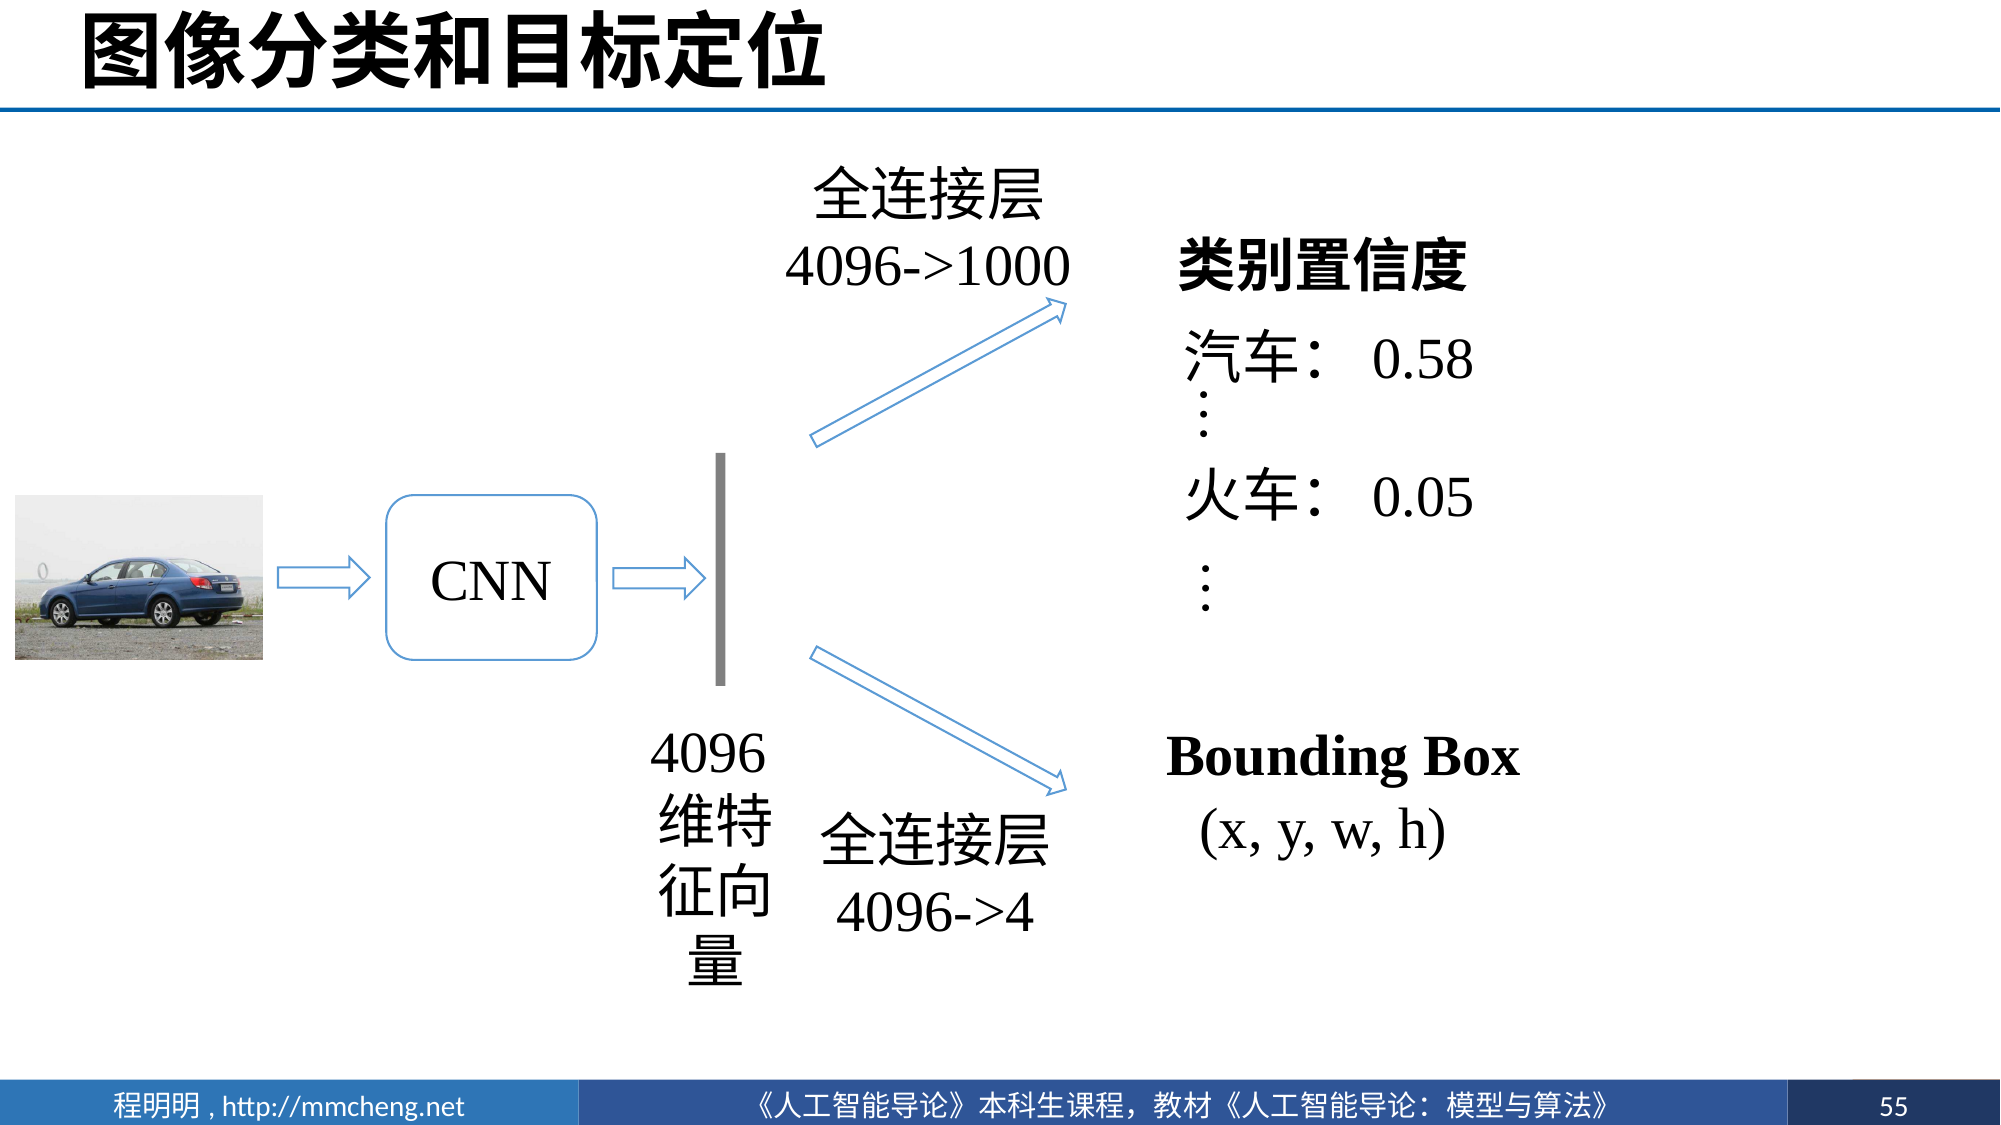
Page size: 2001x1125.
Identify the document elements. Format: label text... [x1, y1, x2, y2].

picture [15, 495, 263, 660]
text_box Bounding Box [1064, 709, 1623, 795]
text_box [808, 645, 1064, 796]
text_box 汽车：0.58 [1169, 312, 1728, 398]
text_box [715, 452, 727, 687]
text_box CNN [385, 494, 598, 661]
text_box (x, y, w, h) [1122, 782, 1525, 868]
title 图像分类和目标定位 [64, 0, 2000, 110]
text_box 类别置信度 [1072, 220, 1575, 306]
text_box … [1196, 535, 1257, 642]
text_box … [1195, 361, 1255, 451]
text_box 4096维特征向量 [626, 707, 805, 1002]
text_box [276, 554, 372, 601]
text_box [612, 555, 707, 601]
text_box 全连接层 4096->1000 [697, 149, 1161, 305]
text_box [808, 305, 1067, 449]
text_box 火车：0.05 [1169, 451, 1657, 536]
text_box 全连接层 4096->4 [743, 796, 1129, 951]
